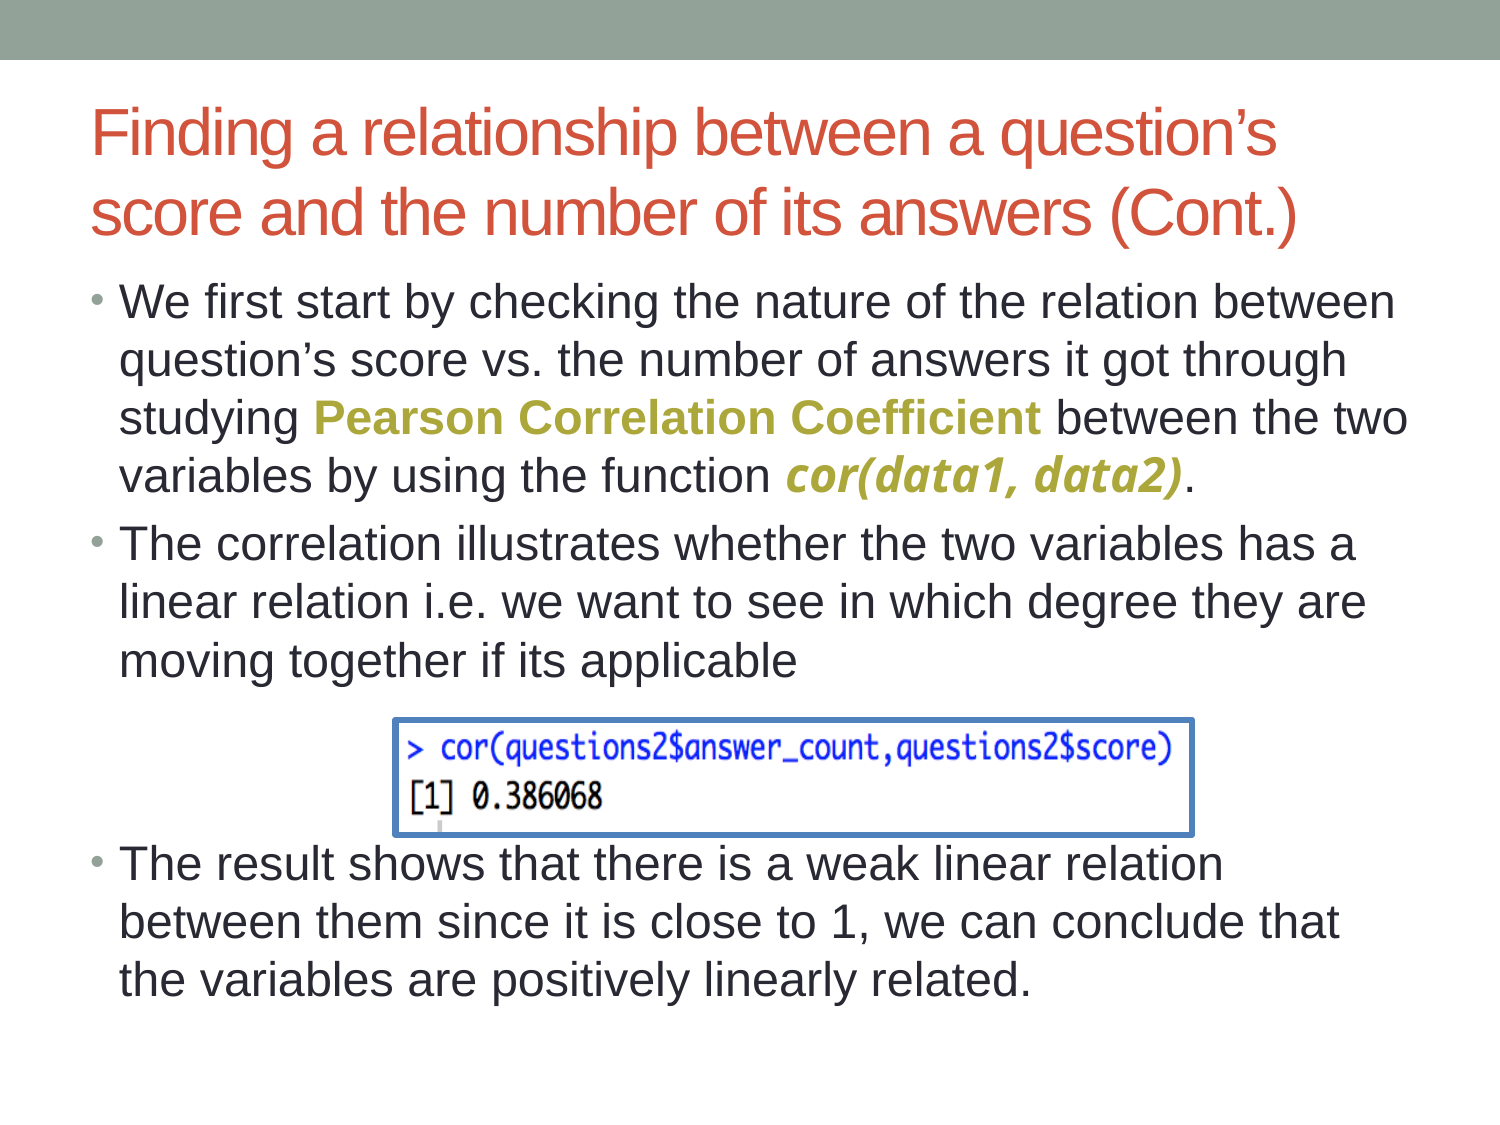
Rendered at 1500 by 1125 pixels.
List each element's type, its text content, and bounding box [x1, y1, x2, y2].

list We first start by checking the nature of the relation between question’s score vs. the number of answers it got through studying Pearson Correlation Coefficient between the two variables by using the function cor(data1, data2). The correlation illustrates whether the two variables has a linear relation i.e. we want to see in which degree they are moving together if its applicable The result shows that there is a weak linear relation between them since it is close to 1, we can conclude that the variables are positively linearly related. [75, 262, 1425, 1063]
picture [398, 722, 1190, 832]
title Finding a relationship between a question’s score and the number of its answers (Cont.) [75, 87, 1425, 250]
